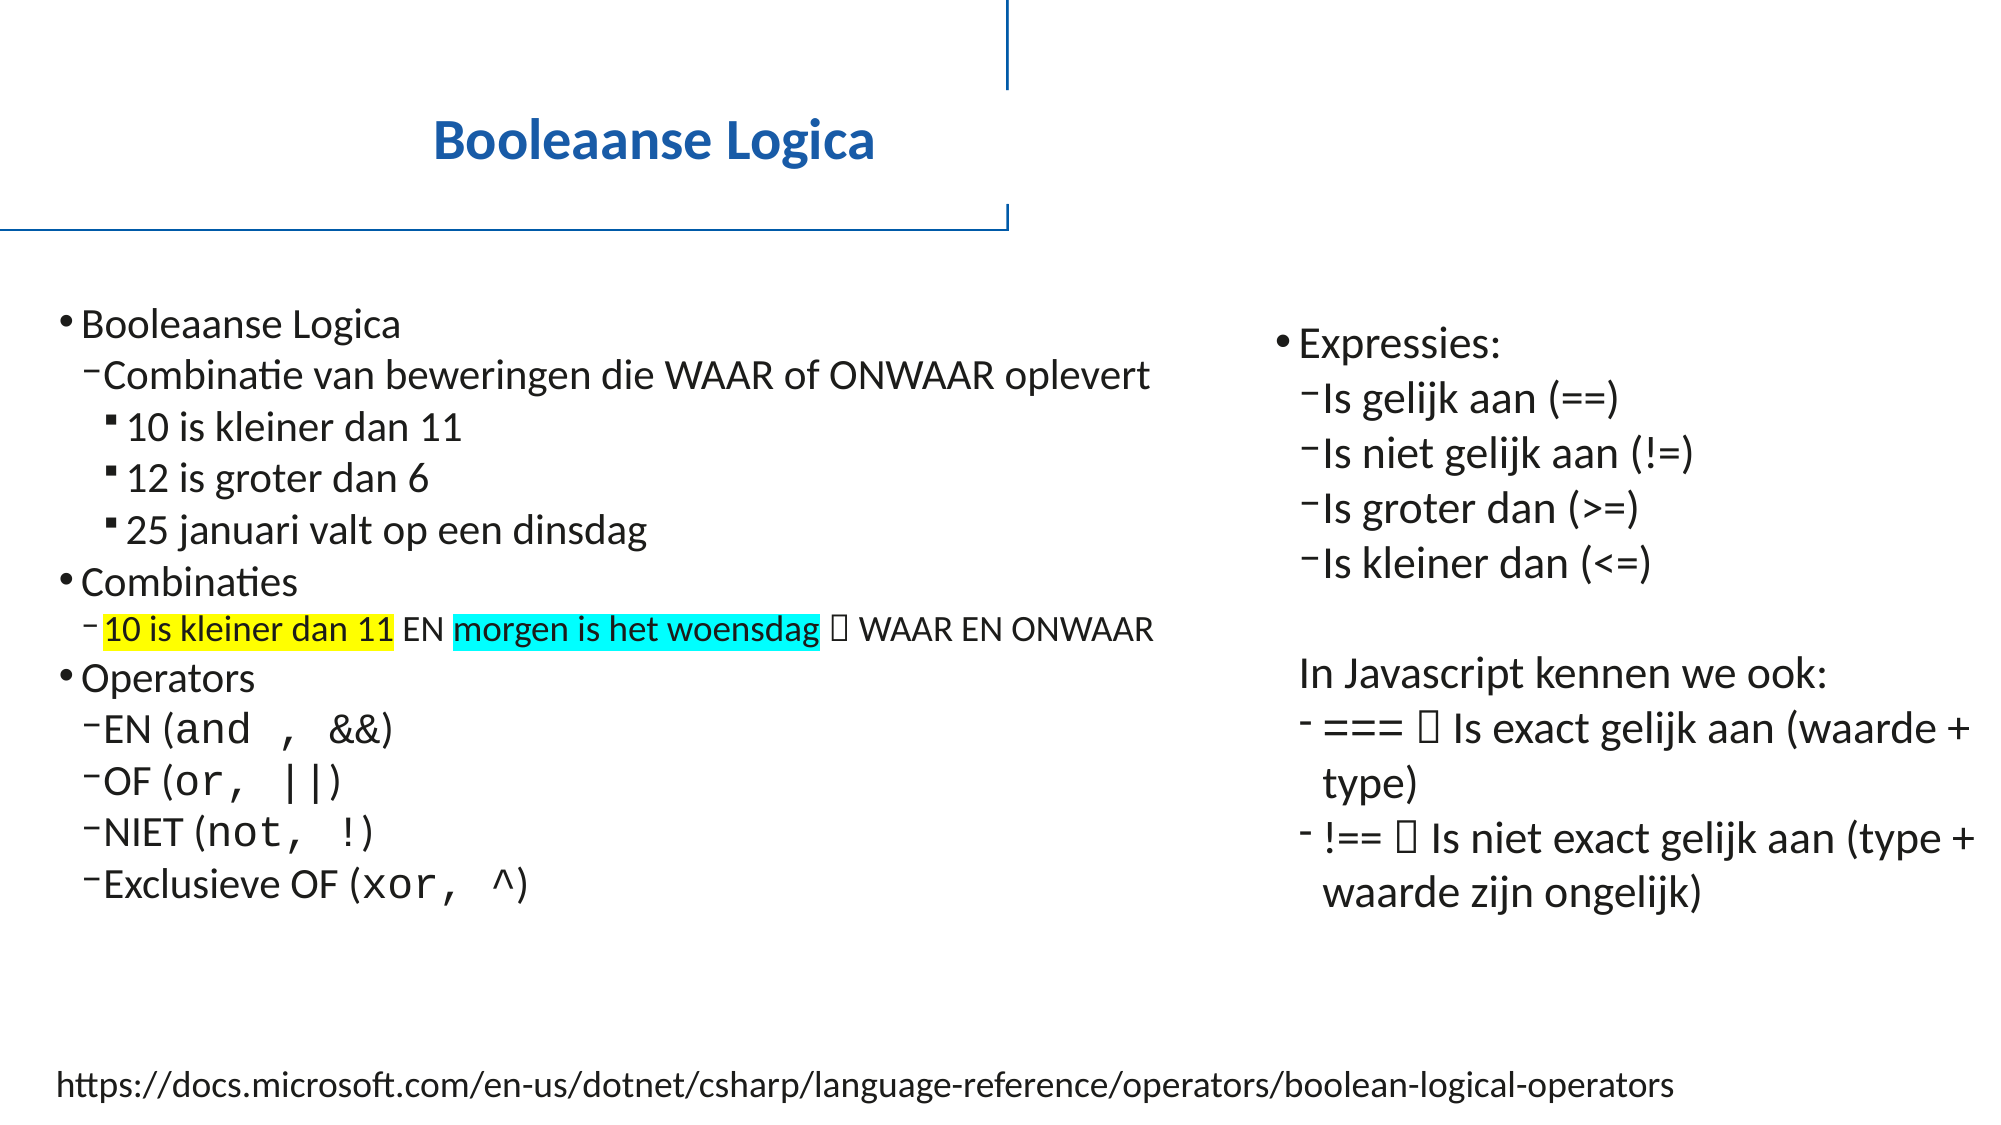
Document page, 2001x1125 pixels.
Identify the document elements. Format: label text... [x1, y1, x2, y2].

list Booleaanse Logica Combinatie van beweringen die WAAR of ONWAAR oplevert 10 is kleiner dan 11 12 is groter dan 6 25 januari valt op een dinsdag Combinaties 10 is kleiner dan 11 EN morgen is het woensdag  WAAR EN ONWAAR Operators EN (and , &&) OF (or, ||) NIET (not, !) Exclusieve OF (xor, ^) [58, 295, 1161, 995]
text_box https://docs.microsoft.com/en-us/dotnet/csharp/language-reference/operators/boolean-logical-operators [41, 1052, 1906, 1113]
title Booleaanse Logica [433, 112, 1842, 169]
text_box Expressies: Is gelijk aan (==) Is niet gelijk aan (!=) Is groter dan (>=) Is kleiner dan (<=) In Javascript kennen we ook: ===  Is exact gelijk aan (waarde + type) !==  Is niet exact gelijk aan (type + waarde zijn ongelijk) [1275, 312, 2000, 1013]
picture [0, 0, 1009, 231]
